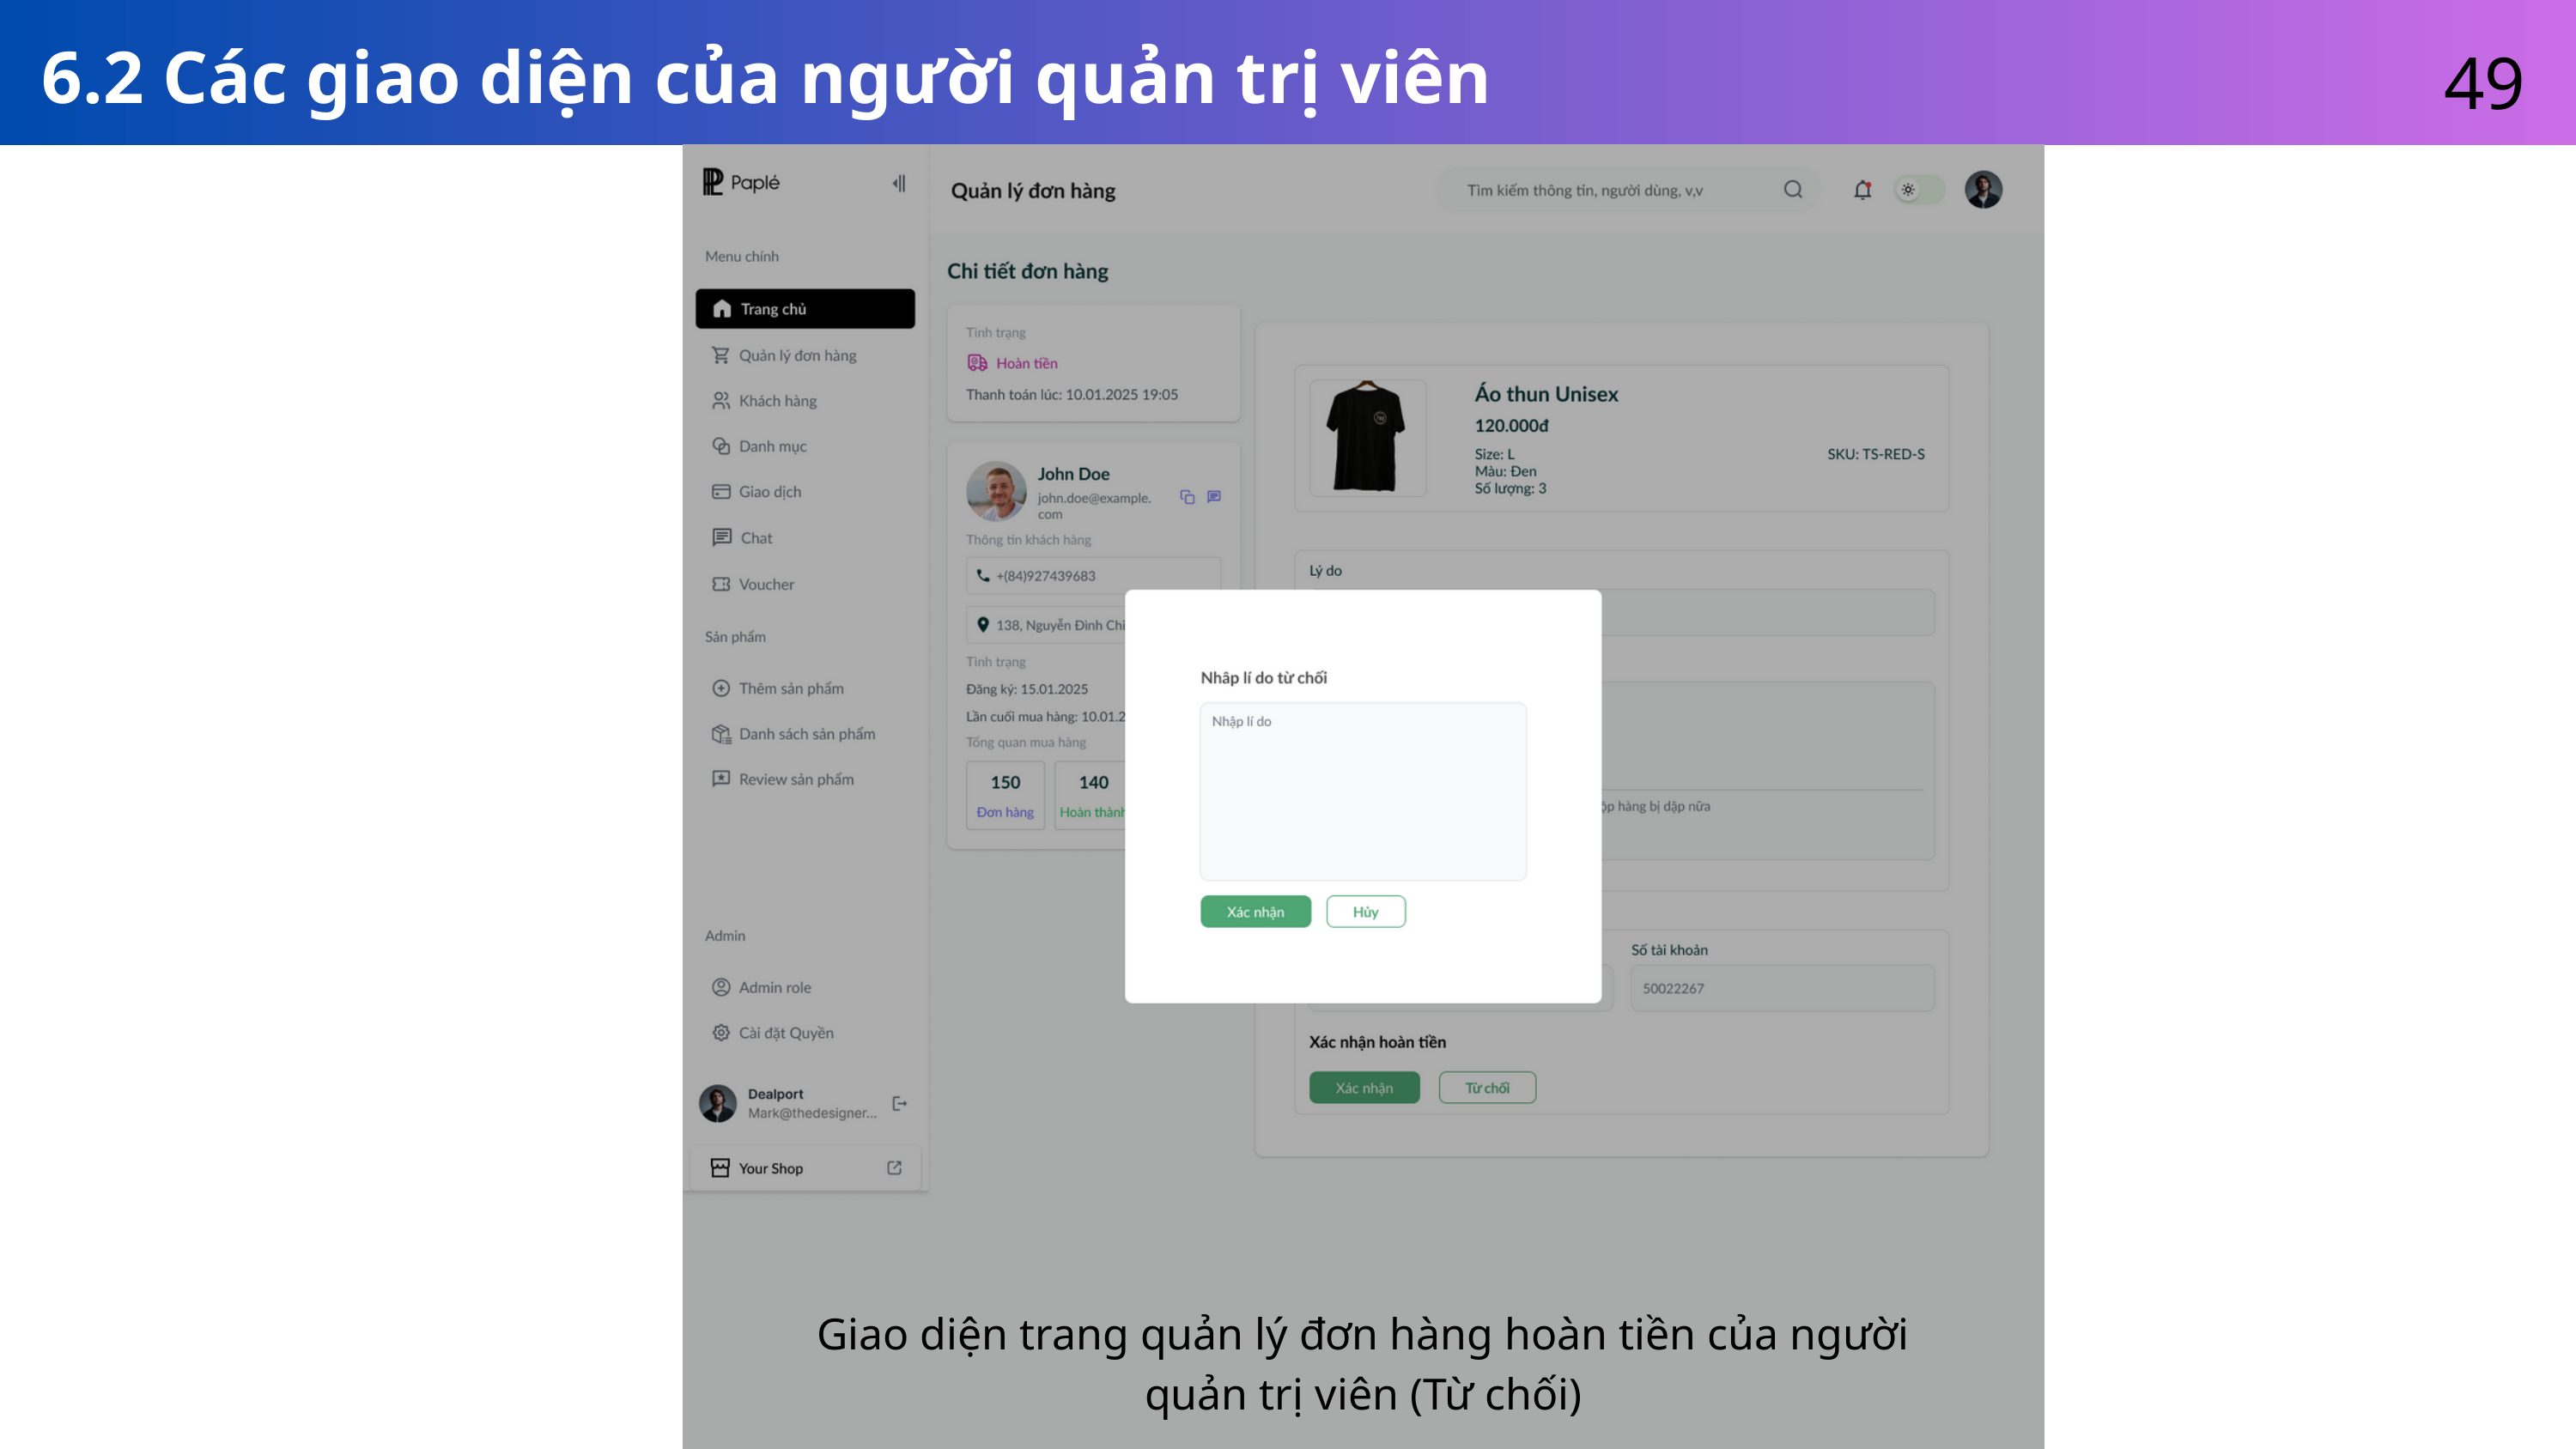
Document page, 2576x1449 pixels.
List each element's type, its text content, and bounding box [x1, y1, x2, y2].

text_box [0, 0, 2576, 145]
text_box [683, 155, 2045, 1449]
text_box Giao diện trang quản lý đơn hàng hoàn tiền của người quản trị viên (Từ chối) [759, 1298, 1968, 1419]
